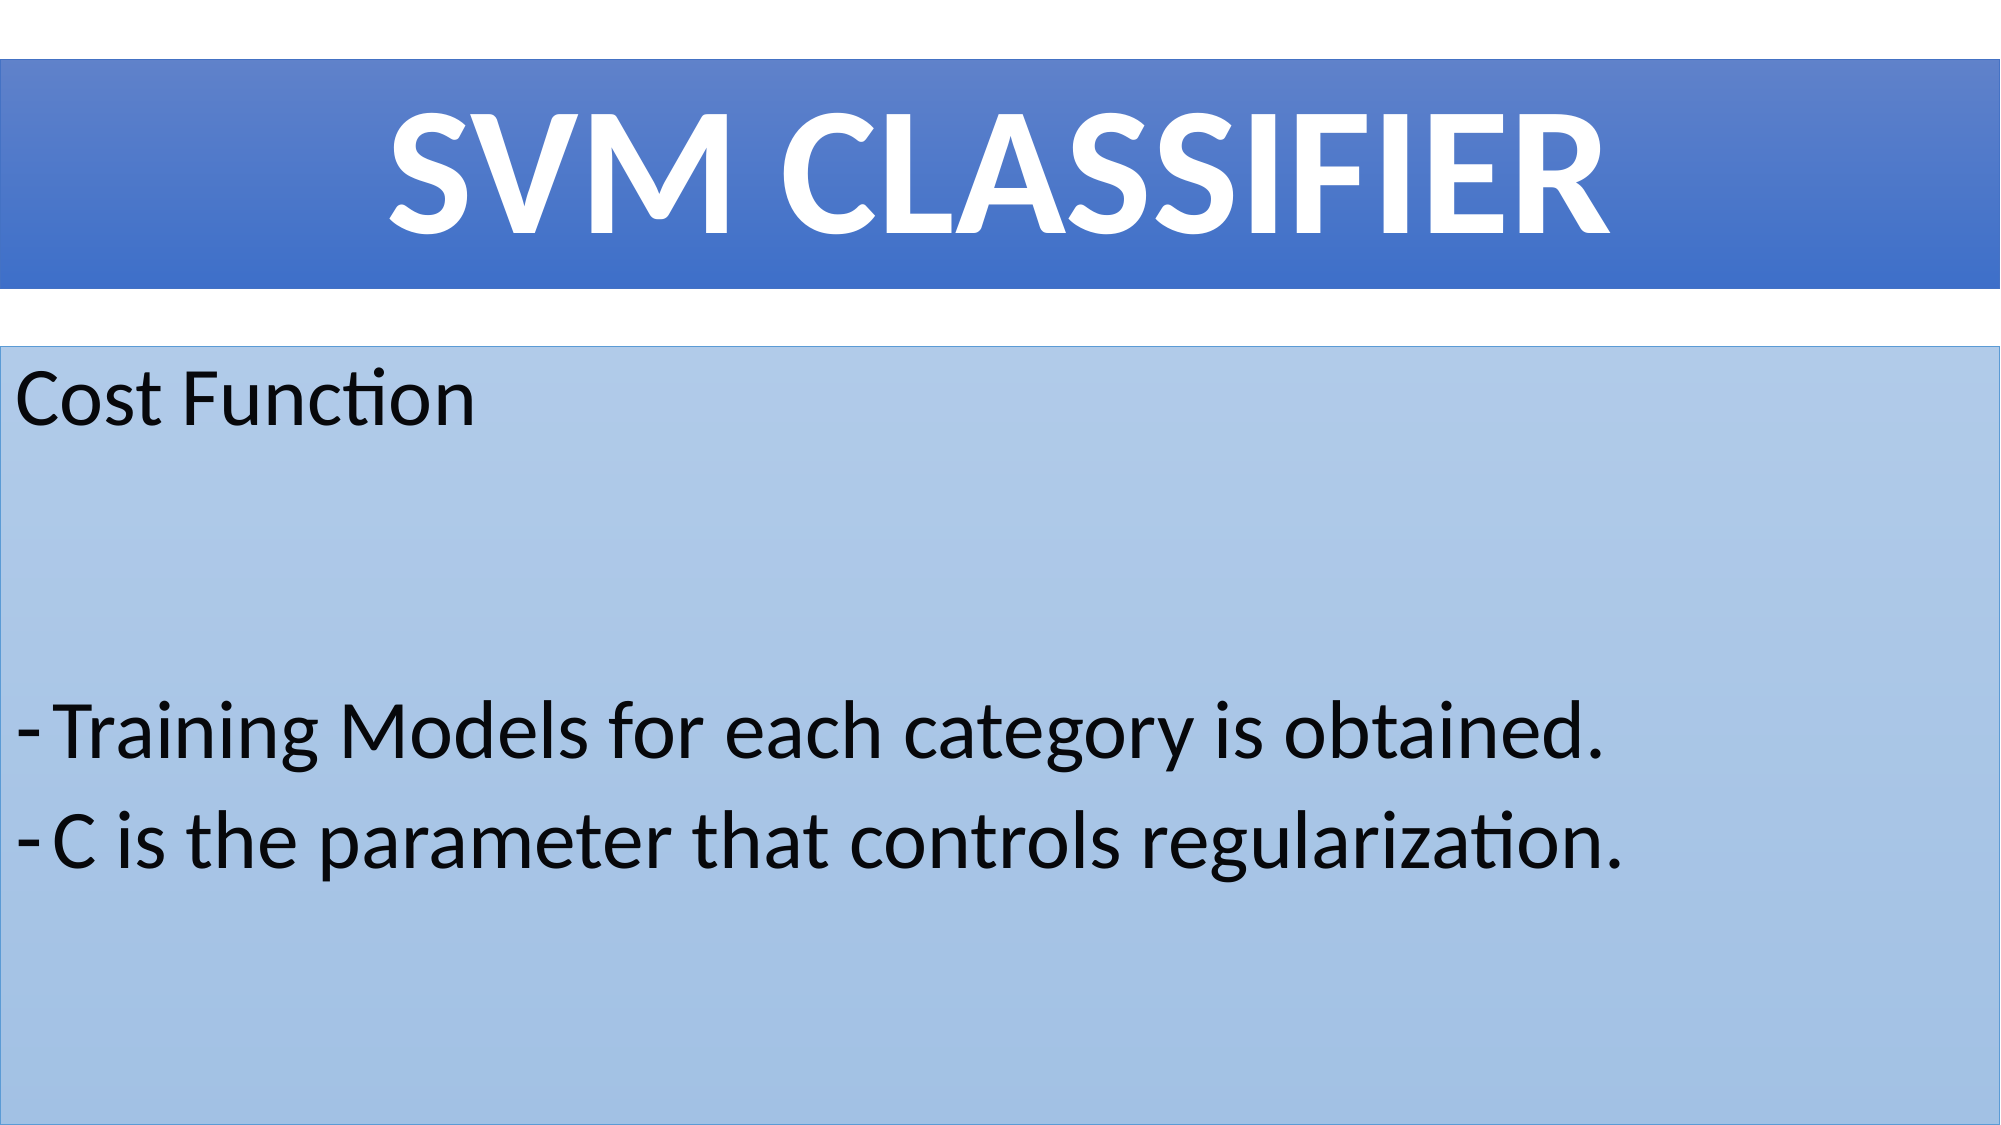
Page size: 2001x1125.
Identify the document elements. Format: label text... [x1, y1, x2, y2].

title SVM CLASSIFIER [0, 59, 2000, 289]
